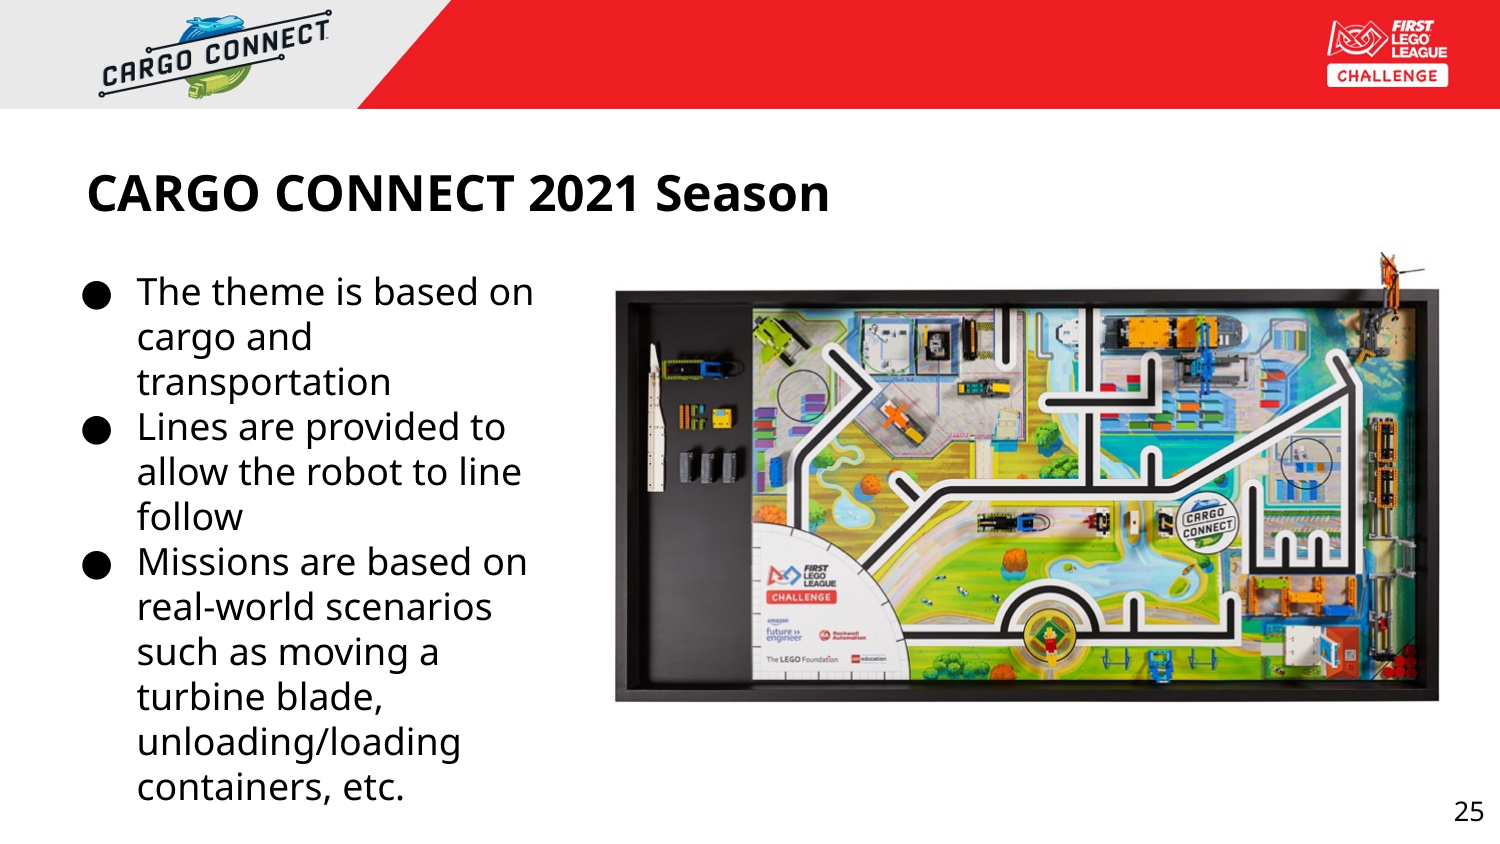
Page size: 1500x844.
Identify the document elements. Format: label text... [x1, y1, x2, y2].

slide_number 25 [1409, 779, 1500, 844]
text_box The theme is based on cargo and transportation Lines are provided to allow the robot to line follow Missions are based on real-world scenarios such as moving a turbine blade, unloading/loading containers, etc. [46, 252, 593, 816]
title CARGO CONNECT 2021 Season [75, 155, 1435, 247]
picture [0, 0, 1500, 844]
